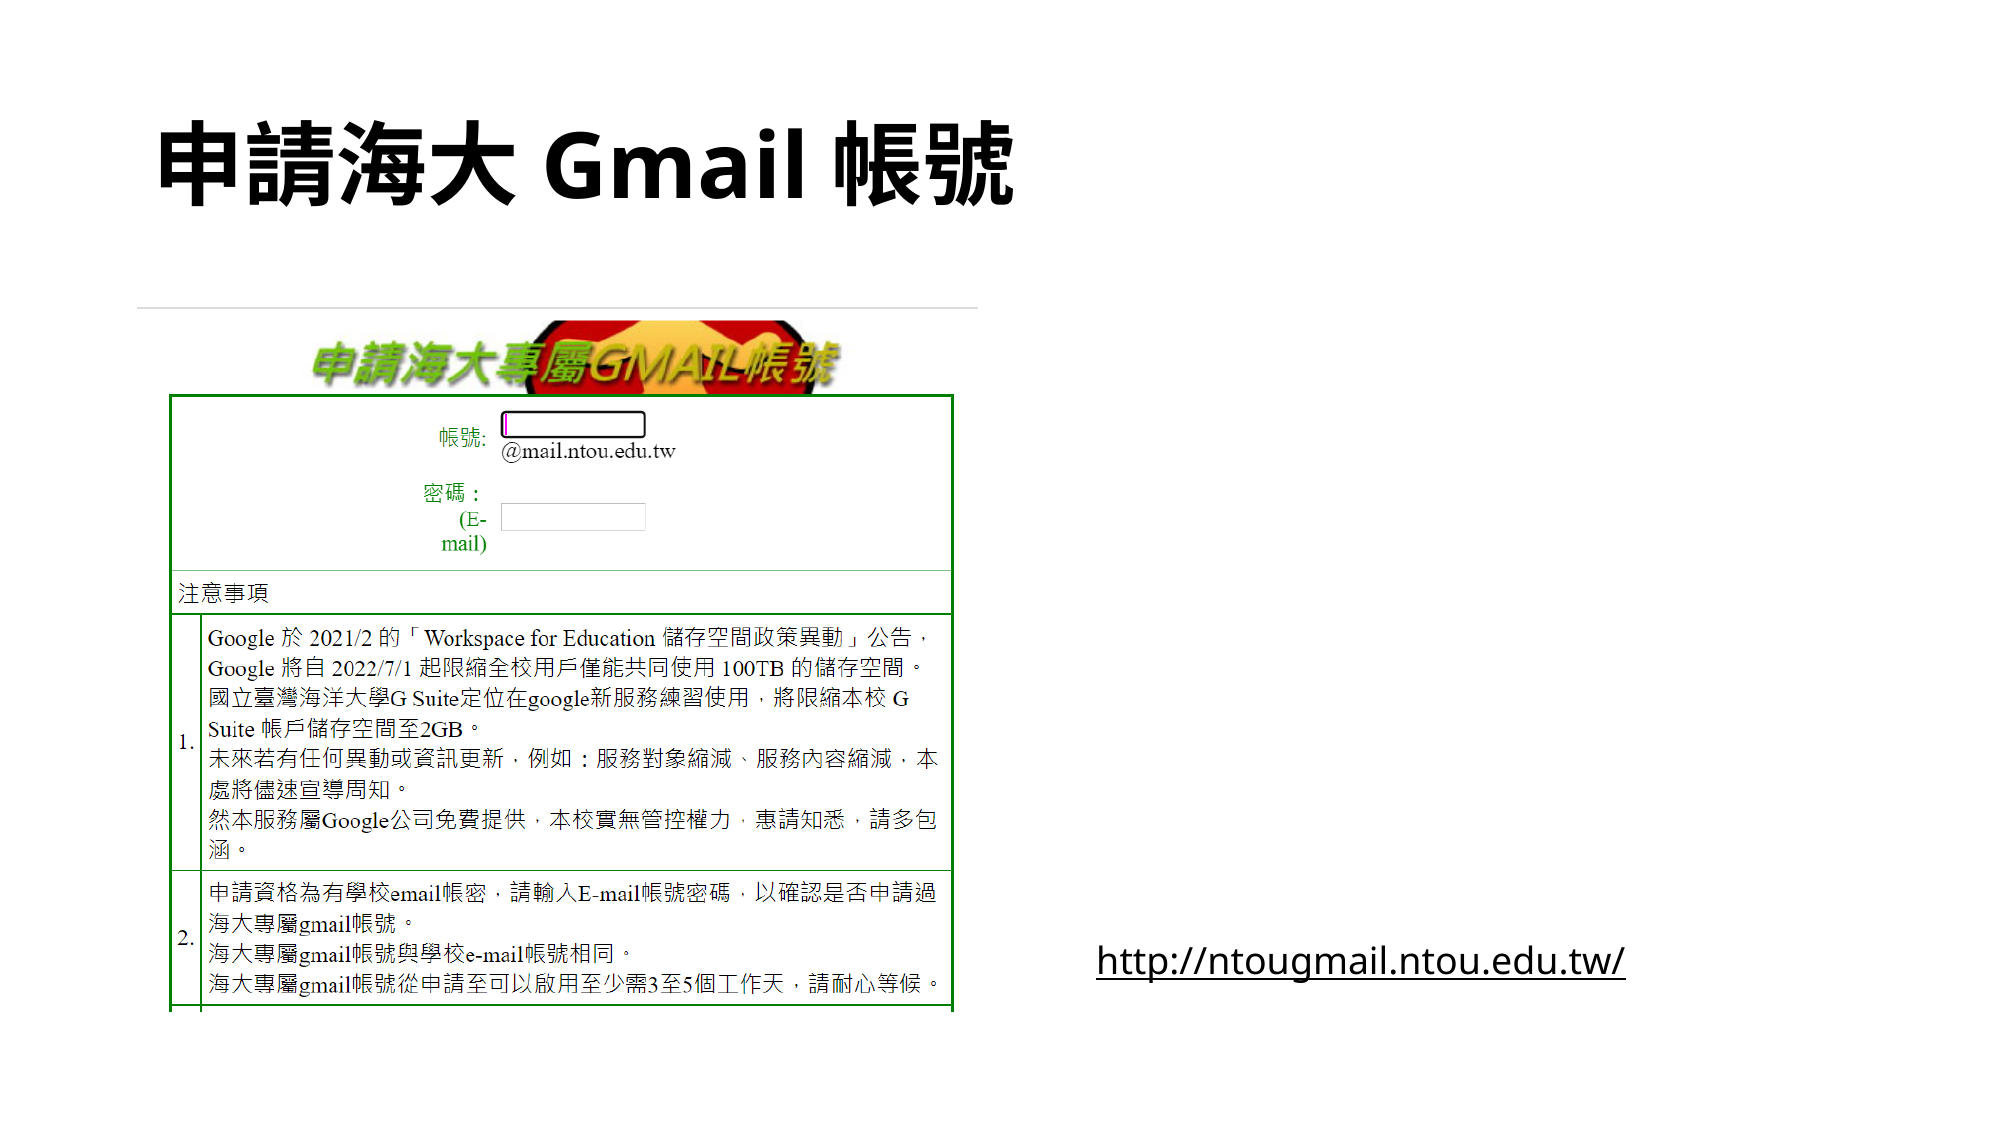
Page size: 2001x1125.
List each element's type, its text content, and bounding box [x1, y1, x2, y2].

list http://ntougmail.ntou.edu.tw/ [1081, 930, 1807, 1081]
picture [137, 301, 978, 1013]
title 申請海大Gmail帳號 [137, 59, 1863, 278]
